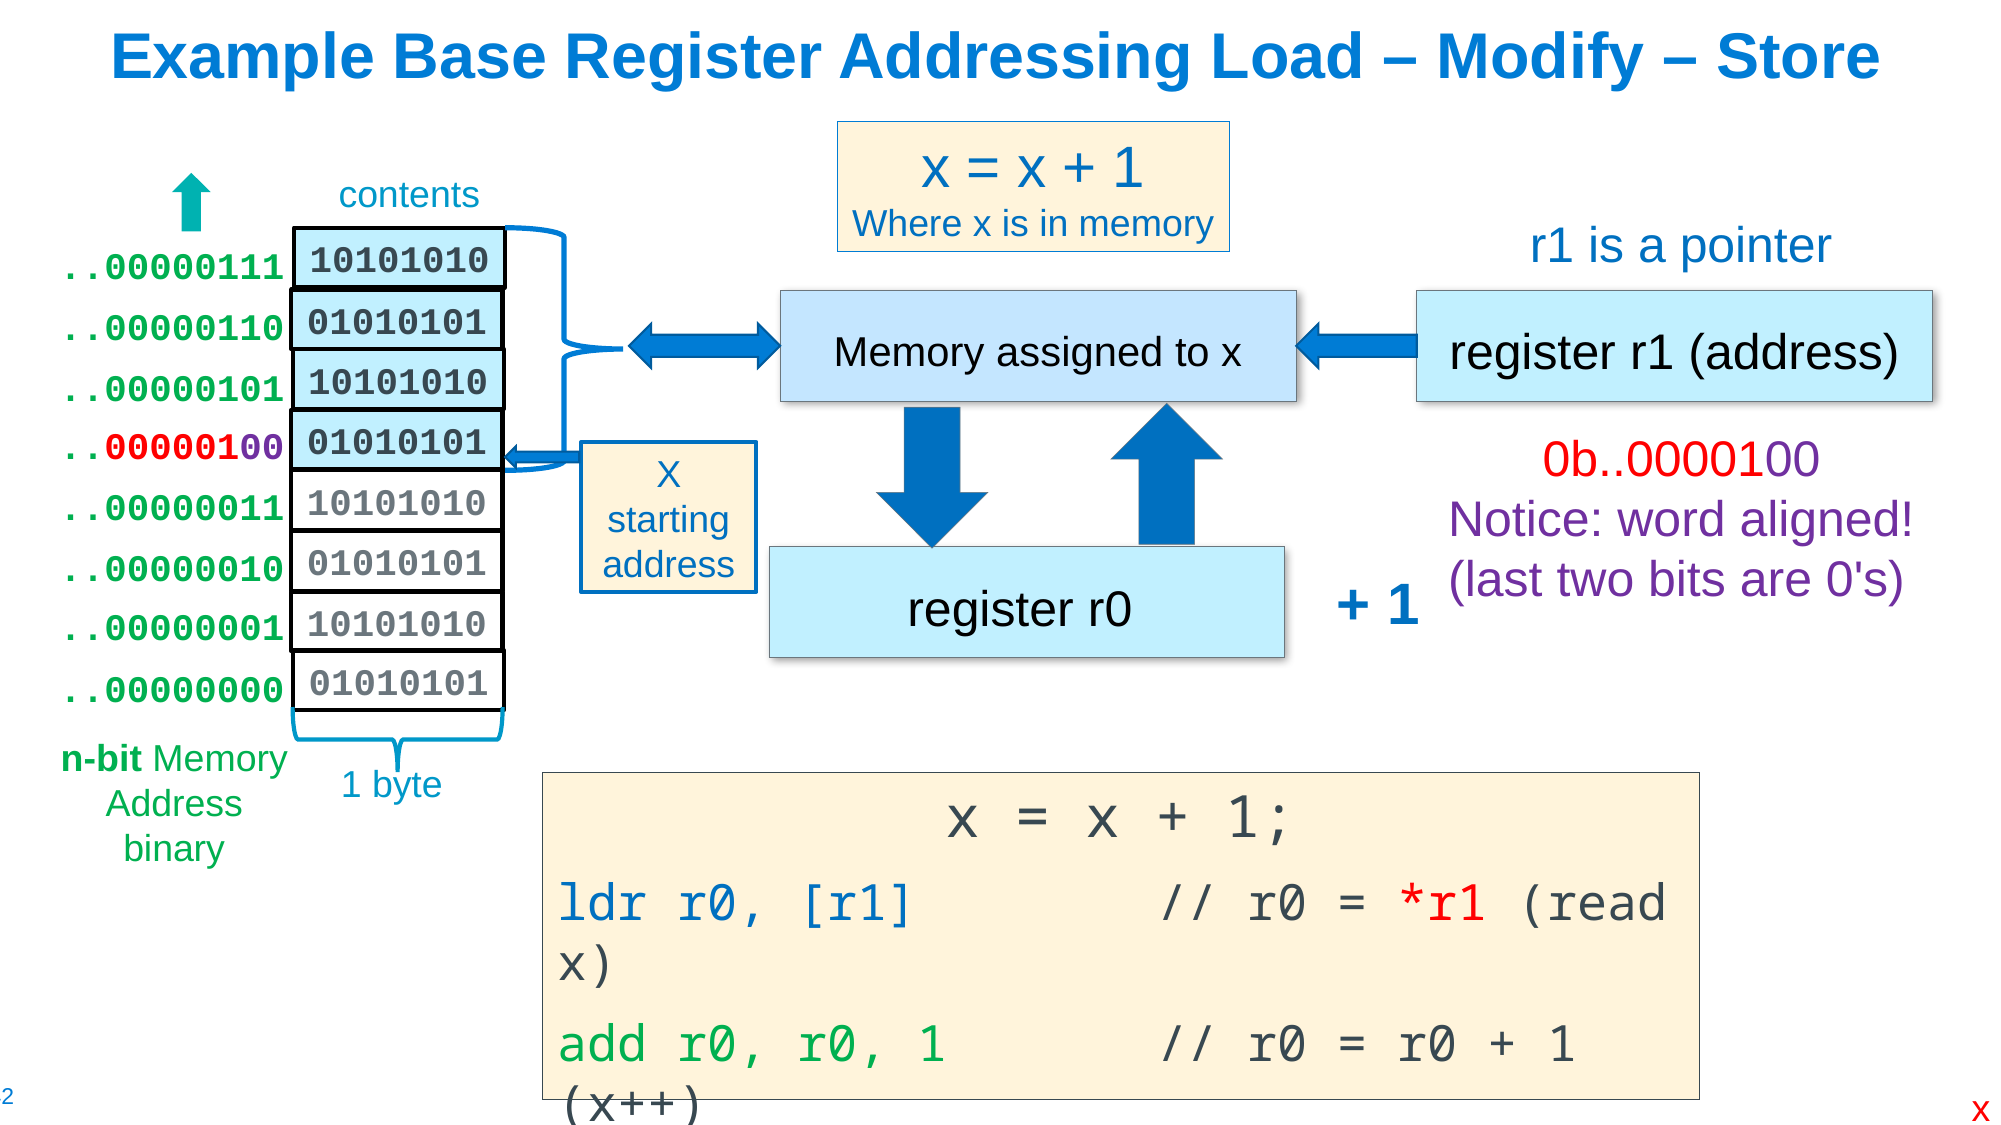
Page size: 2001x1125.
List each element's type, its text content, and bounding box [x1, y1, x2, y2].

text_box [873, 406, 991, 550]
text_box [543, 464, 562, 469]
text_box x [1956, 1076, 2000, 1125]
text_box [627, 321, 782, 371]
text_box X starting address [581, 442, 757, 592]
text_box [543, 229, 624, 450]
text_box x = x + 1 Where x is in memory [837, 121, 1230, 252]
text_box 0b..0000100 Notice: word aligned! (last two bits are 0's) [1433, 419, 1930, 614]
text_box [0, 172, 377, 878]
text_box + 1 [1322, 559, 1435, 644]
text_box r1 is a pointer [1515, 205, 1848, 281]
text_box [1294, 321, 1418, 371]
title Example Base Register Addressing Load – Modify – Store [95, 19, 1947, 101]
text_box register r0 [768, 546, 1286, 658]
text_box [264, 162, 543, 814]
text_box register r1 (address) [1416, 289, 1934, 402]
text_box [1108, 401, 1226, 546]
list x = x + 1; ldr r0, [r1] // r0 = *r1 (read x) add r0, r0, 1 // r0 = r0 + 1 (x++) str r0, [r1] // *r1 = r0 write x [542, 772, 1700, 1100]
text_box Memory assigned to x [779, 289, 1297, 402]
text_box [543, 450, 581, 464]
